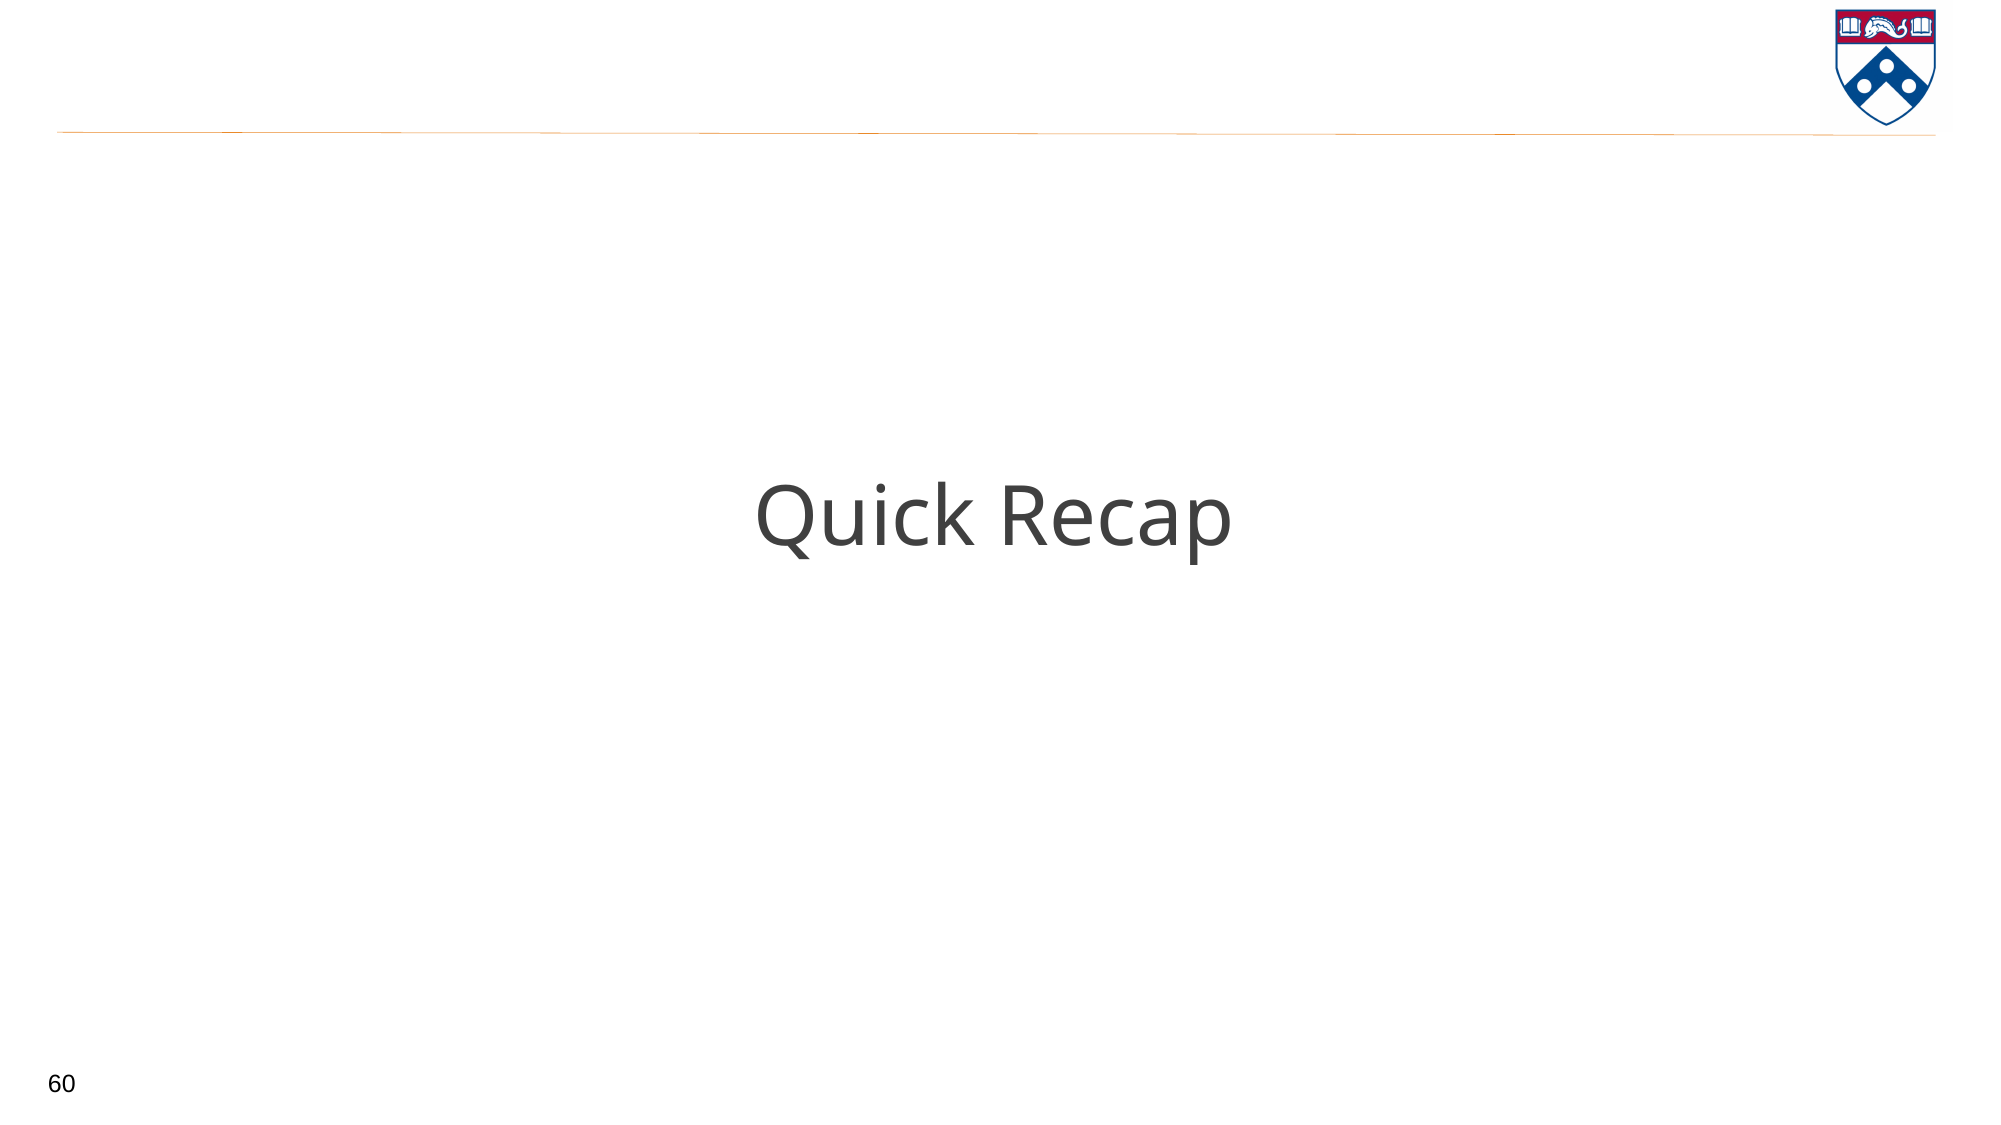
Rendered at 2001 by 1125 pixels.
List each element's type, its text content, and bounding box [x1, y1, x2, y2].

slide_number 60 [20, 1067, 104, 1106]
picture [1820, 0, 1953, 132]
title Quick Recap [124, 468, 1864, 557]
